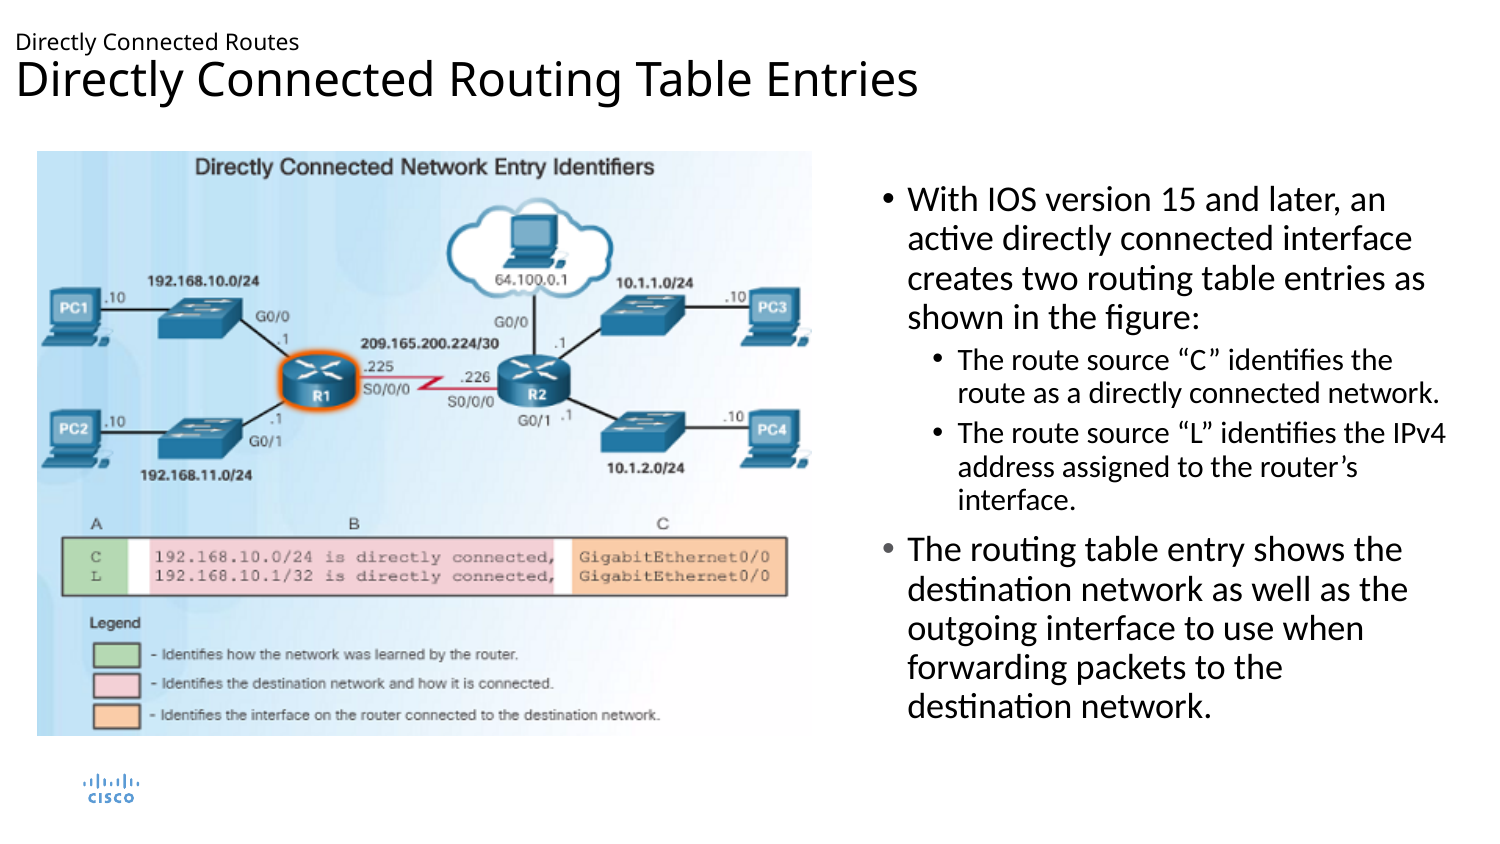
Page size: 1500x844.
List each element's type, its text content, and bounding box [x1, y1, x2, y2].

picture [37, 151, 812, 736]
list With IOS version 15 and later, an active directly connected interface creates two routing table entries as shown in the figure: The route source “C” identifies the route as a directly connected network. The route source “L” identifies the IPv4 address assigned to the router’s interface. The routing table entry shows the destination network as well as the outgoing interface to use when forwarding packets to the destination network. [867, 172, 1462, 772]
title Directly Connected Routes Directly Connected Routing Table Entries [0, 6, 950, 131]
